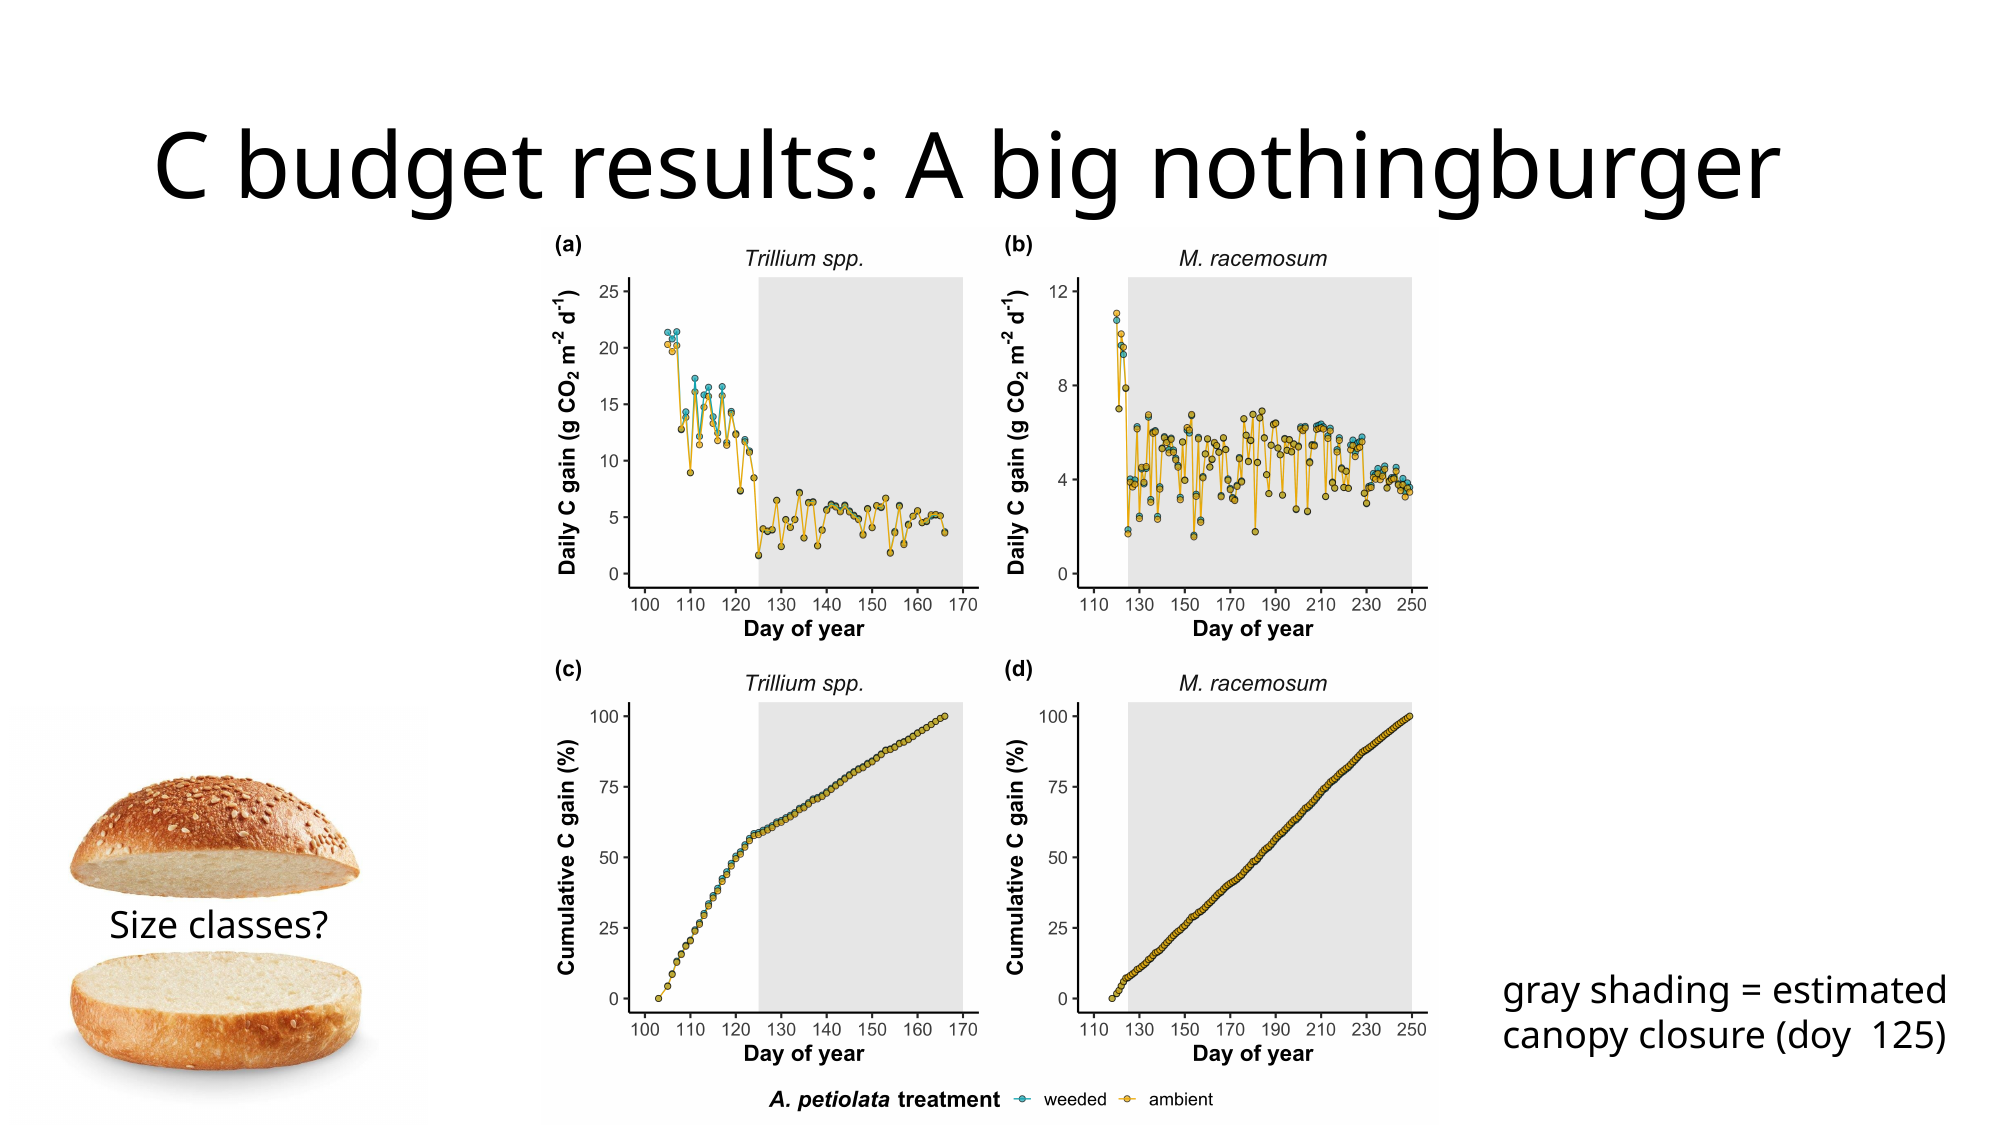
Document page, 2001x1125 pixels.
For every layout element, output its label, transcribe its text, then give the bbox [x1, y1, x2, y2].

picture [8, 706, 428, 1125]
title C budget results: A big nothingburger [137, 59, 1863, 278]
picture [540, 227, 1439, 1125]
